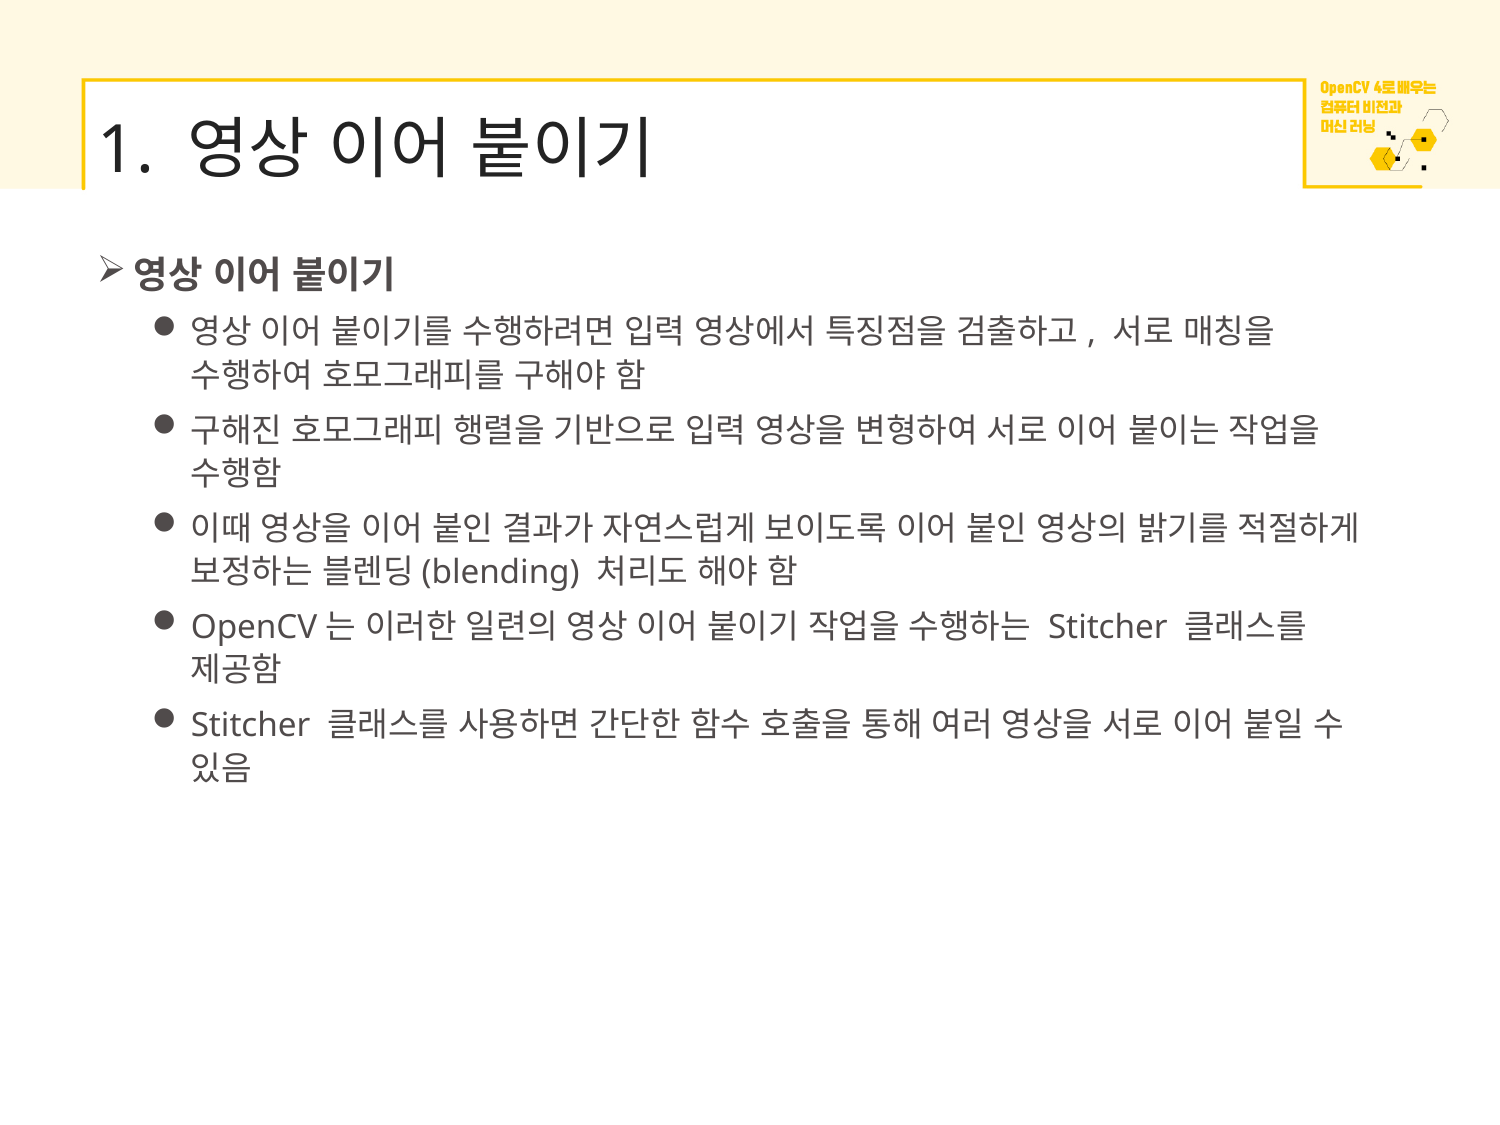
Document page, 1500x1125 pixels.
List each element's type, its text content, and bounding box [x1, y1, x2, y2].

title 1. 영상 이어 붙이기 [82, 61, 1413, 193]
list 영상 이어 붙이기 영상 이어 붙이기를 수행하려면 입력 영상에서 특징점을 검출하고, 서로 매칭을 수행하여 호모그래피를 구해야 함 구해진 호모그래피 행렬을 기반으로 입력 영상을 변형하여 서로 이어 붙이는 작업을 수행함 이때 영상을 이어 붙인 결과가 자연스럽게 보이도록 이어 붙인 영상의 밝기를 적절하게 보정하는 블렌딩(blending) 처리도 해야 함 OpenCV는 이러한 일련의 영상 이어 붙이기 작업을 수행하는 Stitcher 클래스를 제공함 Stitcher 클래스를 사용하면 간단한 함수 호출을 통해 여러 영상을 서로 이어 붙일 수 있음 [81, 239, 1412, 1054]
picture [0, 0, 1500, 1125]
